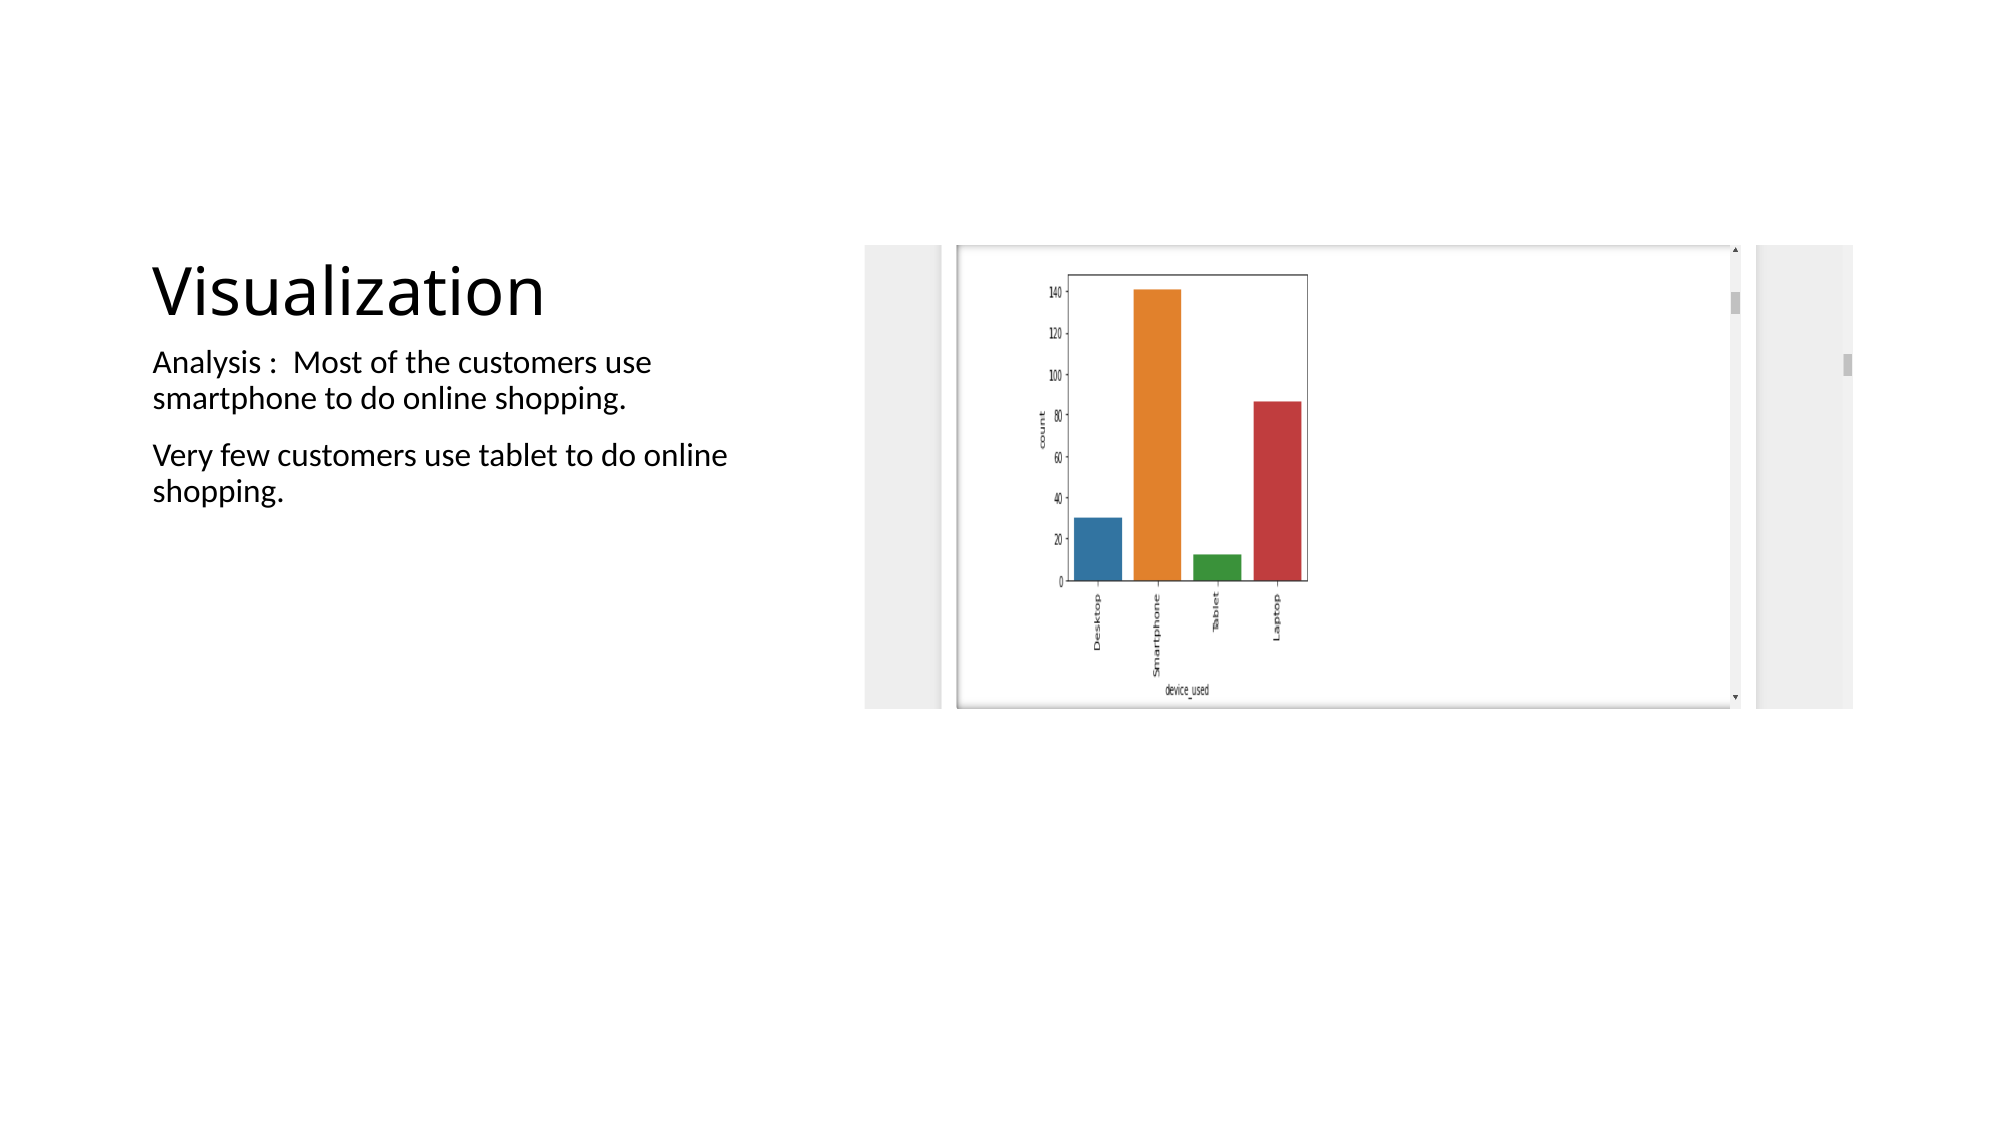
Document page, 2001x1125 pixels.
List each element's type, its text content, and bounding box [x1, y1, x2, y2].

picture [850, 161, 1863, 962]
list Analysis : Most of the customers use smartphone to do online shopping. Very few customers use tablet to do online shopping. [137, 337, 783, 963]
title Visualization [137, 75, 783, 337]
